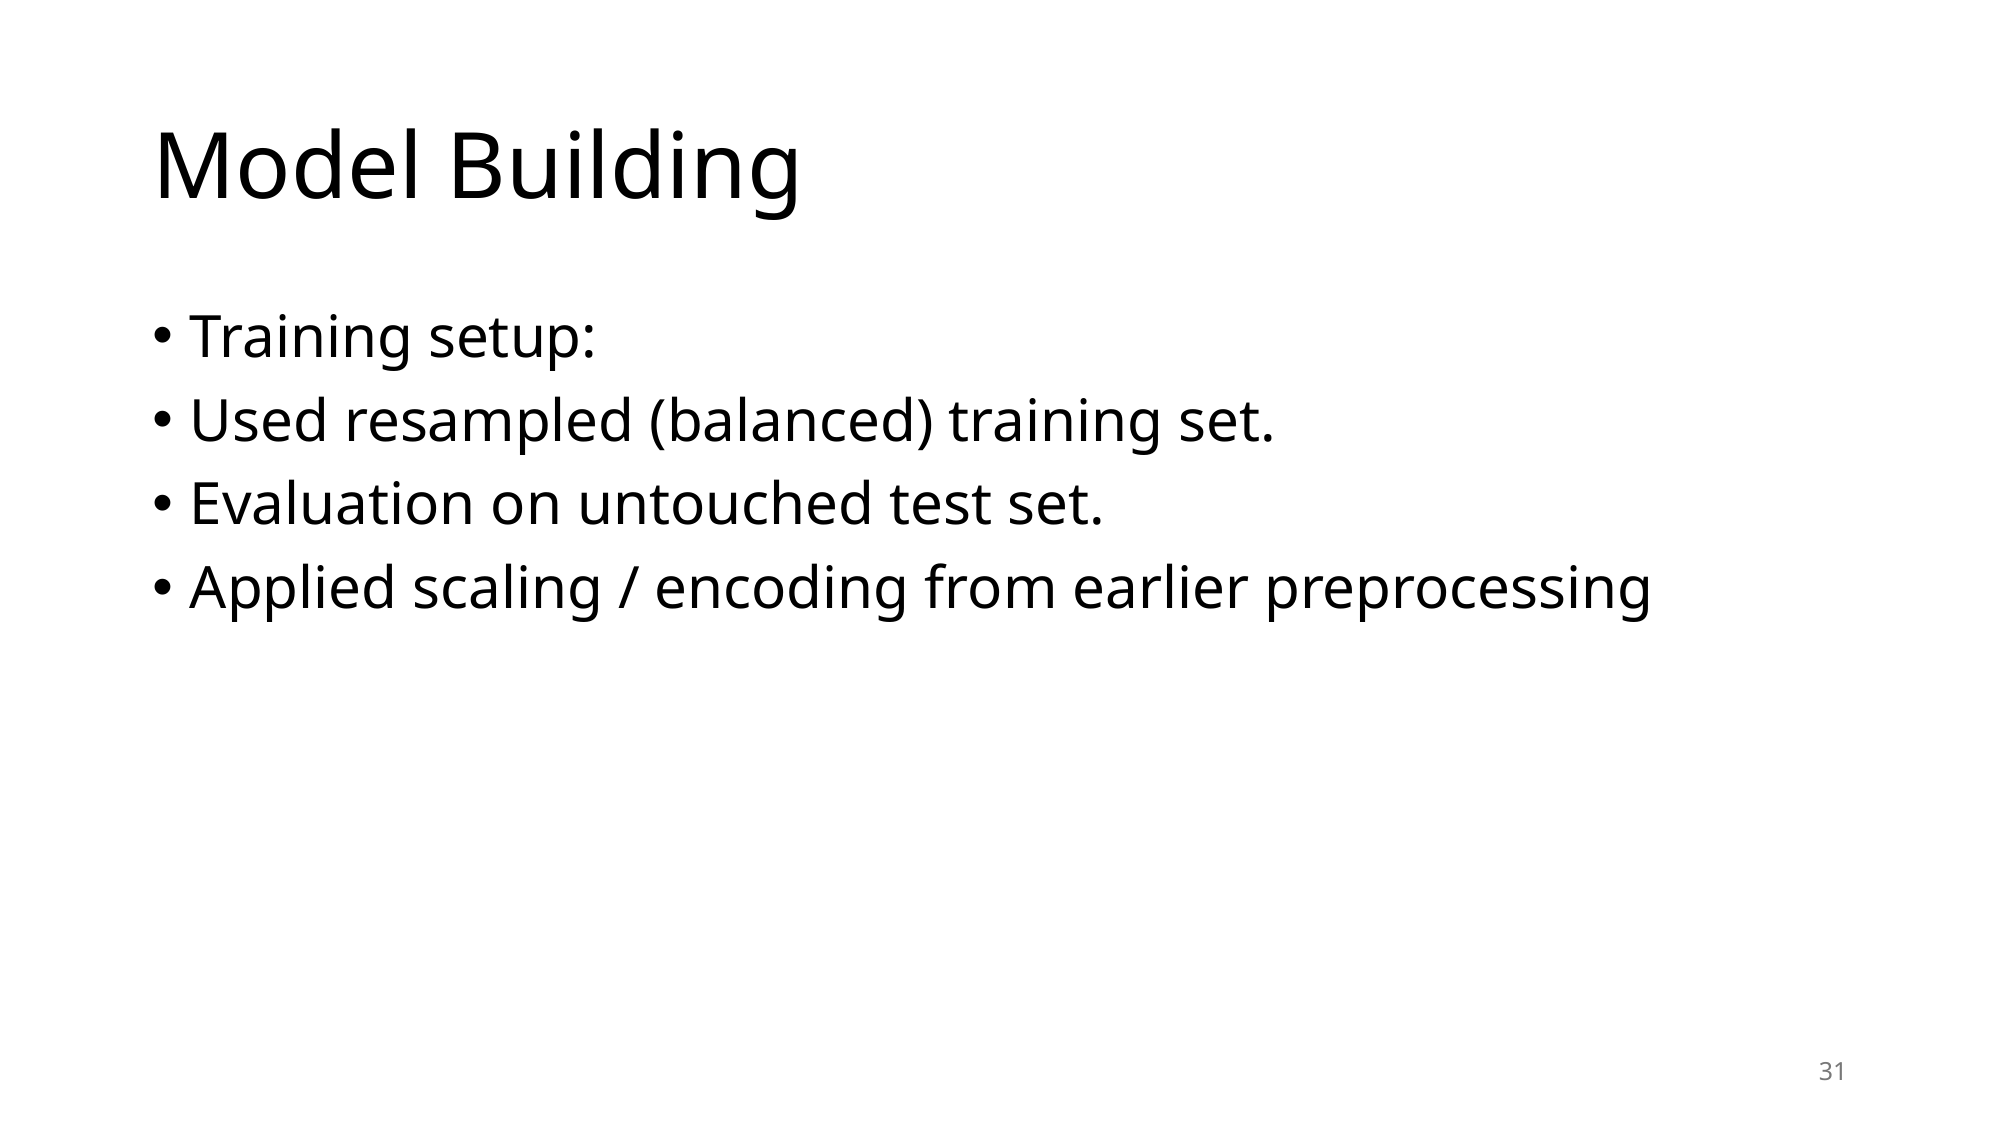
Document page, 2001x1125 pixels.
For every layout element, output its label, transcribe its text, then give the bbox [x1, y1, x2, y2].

title Model Building [137, 59, 1863, 278]
list Training setup: Used resampled (balanced) training set. Evaluation on untouched test set. Applied scaling / encoding from earlier preprocessing [137, 299, 1863, 1014]
slide_number 31 [1412, 1042, 1863, 1103]
